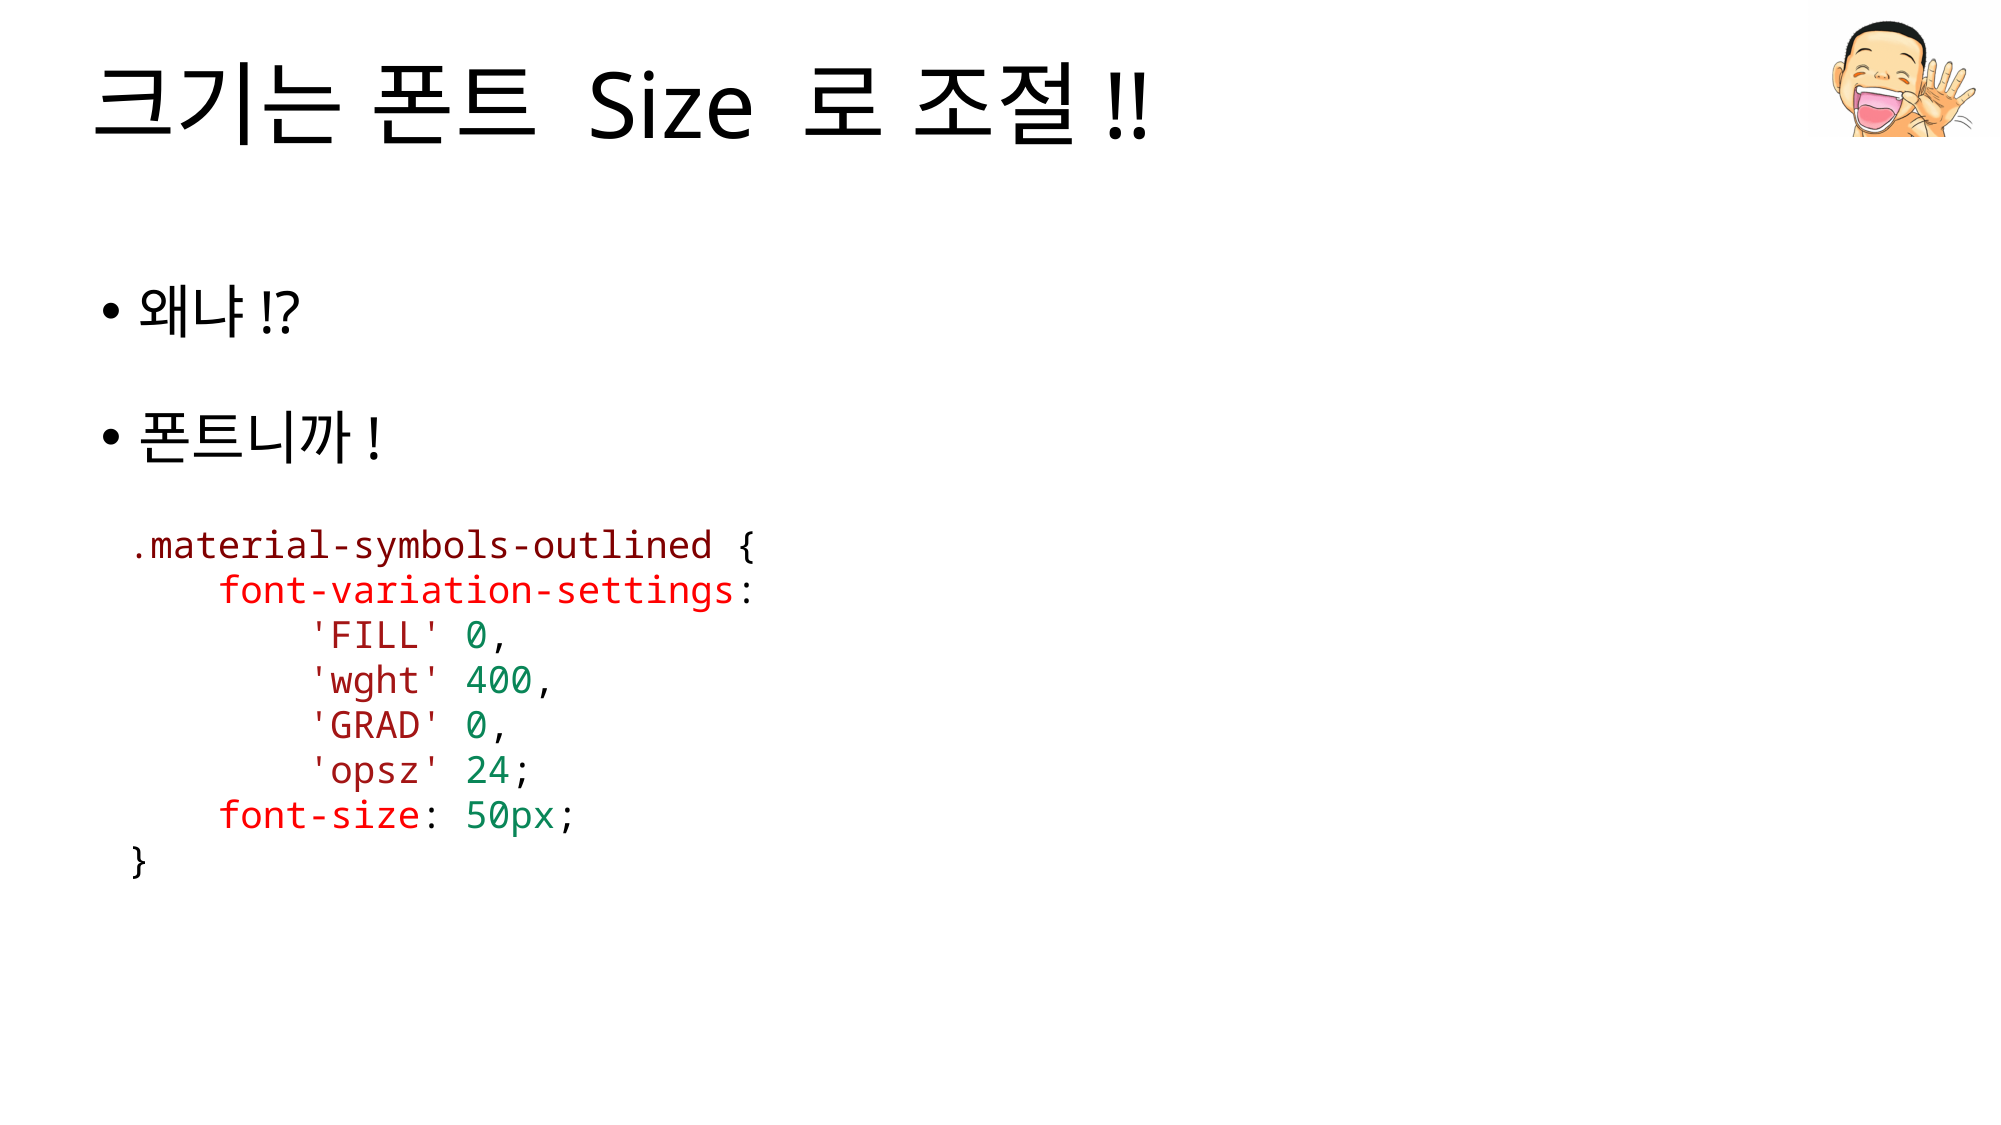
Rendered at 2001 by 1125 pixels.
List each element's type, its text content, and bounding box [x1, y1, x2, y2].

list 왜냐!? 폰트니까! [85, 233, 1863, 1077]
picture [1924, 0, 2000, 137]
text_box .material-symbols-outlined { font-variation-settings: 'FILL' 0, 'wght' 400, 'GRAD' 0, 'opsz' 24; font-size: 50px; } [113, 513, 1114, 888]
title 크기는 폰트 Size 로 조절!! [76, 0, 1924, 218]
